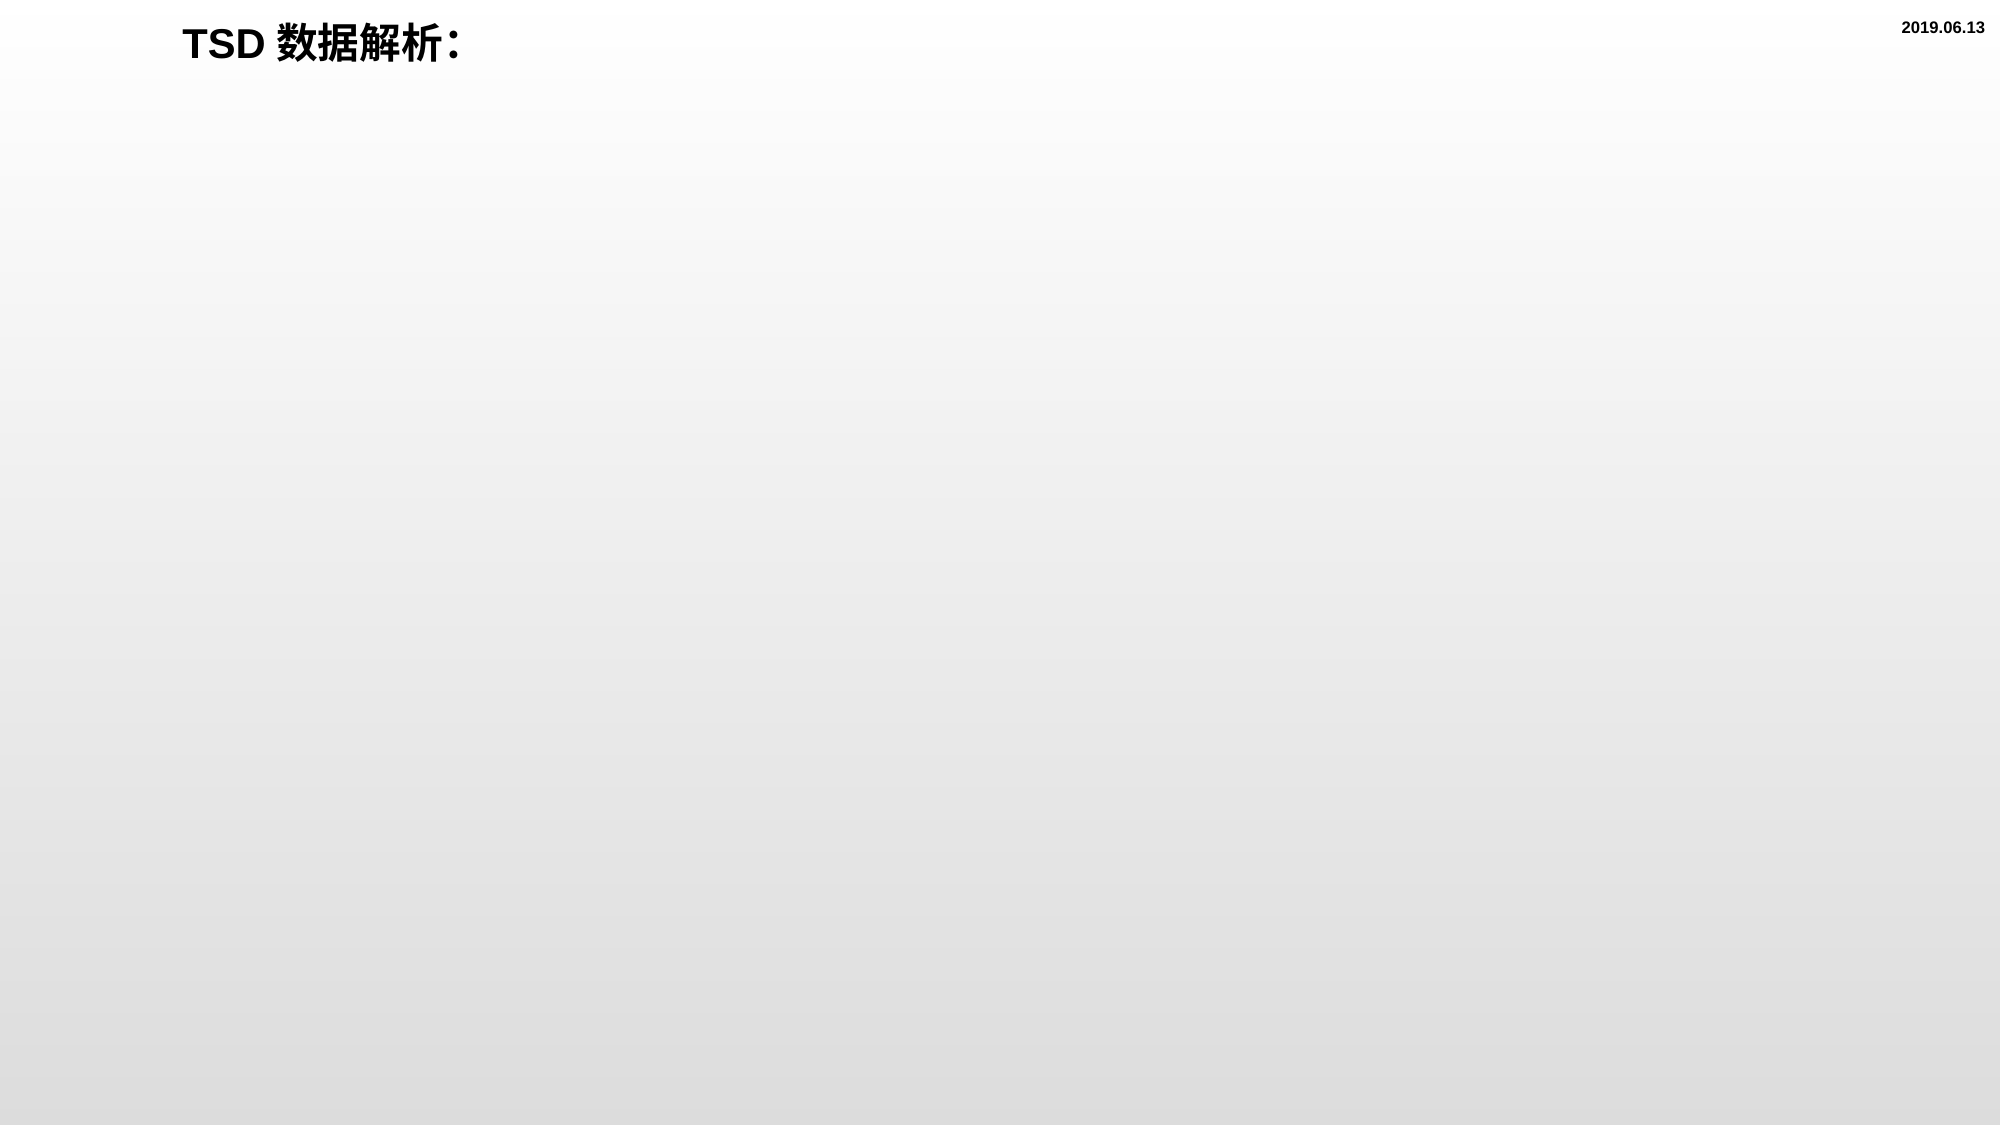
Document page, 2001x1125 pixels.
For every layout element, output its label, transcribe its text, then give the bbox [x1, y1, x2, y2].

text_box TSD数据解析： [167, 9, 500, 75]
text_box 2019.06.13 [1886, 9, 2000, 45]
